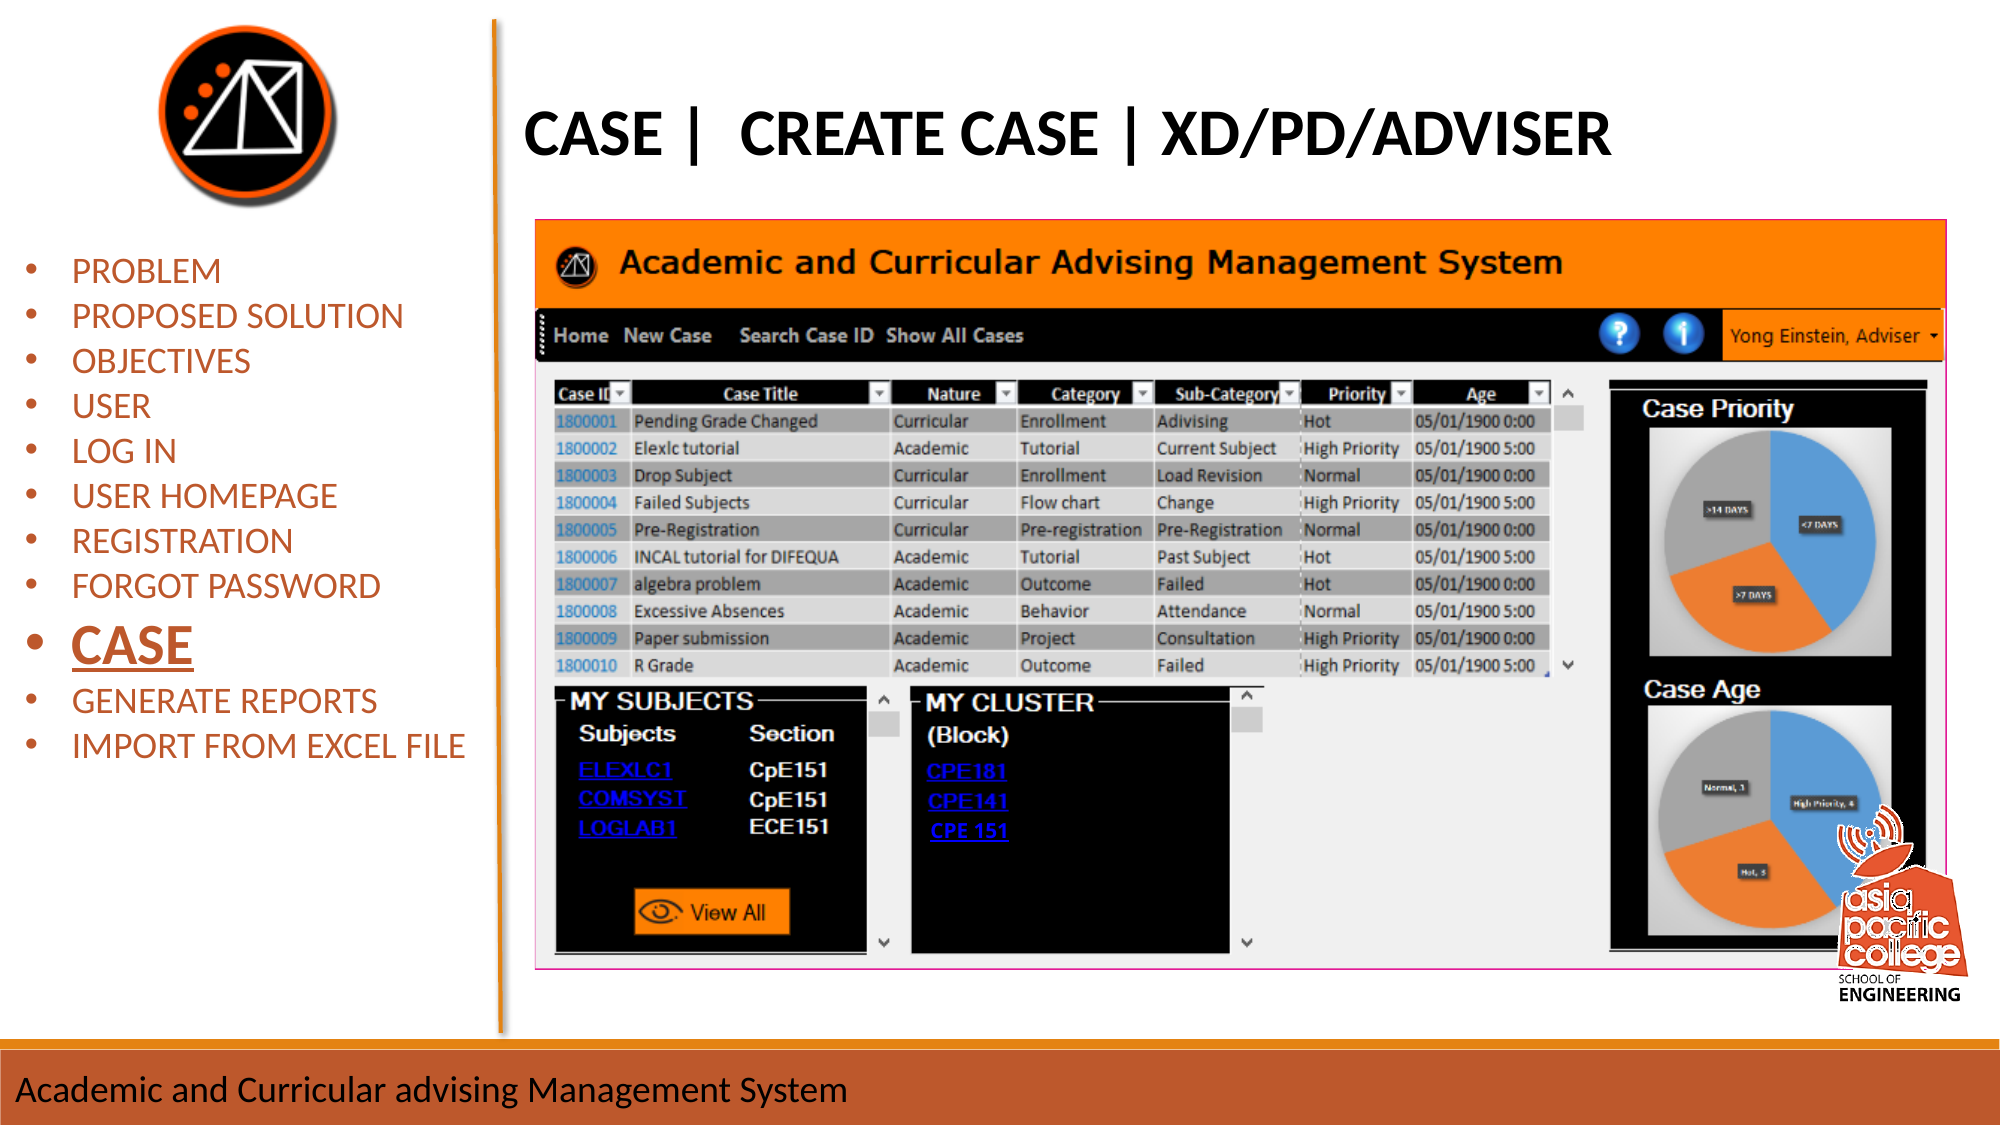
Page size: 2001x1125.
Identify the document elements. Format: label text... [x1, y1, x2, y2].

subtitle Academic and Curricular advising Management System [0, 1062, 1570, 1118]
picture [534, 218, 1979, 1010]
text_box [493, 18, 502, 1034]
text_box CASE | CREATE CASE | XD/PD/ADVISER [511, 81, 1629, 177]
picture [145, 18, 347, 220]
text_box PROBLEM PROPOSED SOLUTION OBJECTIVES USER LOG IN USER HOMEPAGE REGISTRATION FORGOT PASSWORD CASE GENERATE REPORTS IMPORT FROM EXCEL FILE [10, 238, 490, 814]
